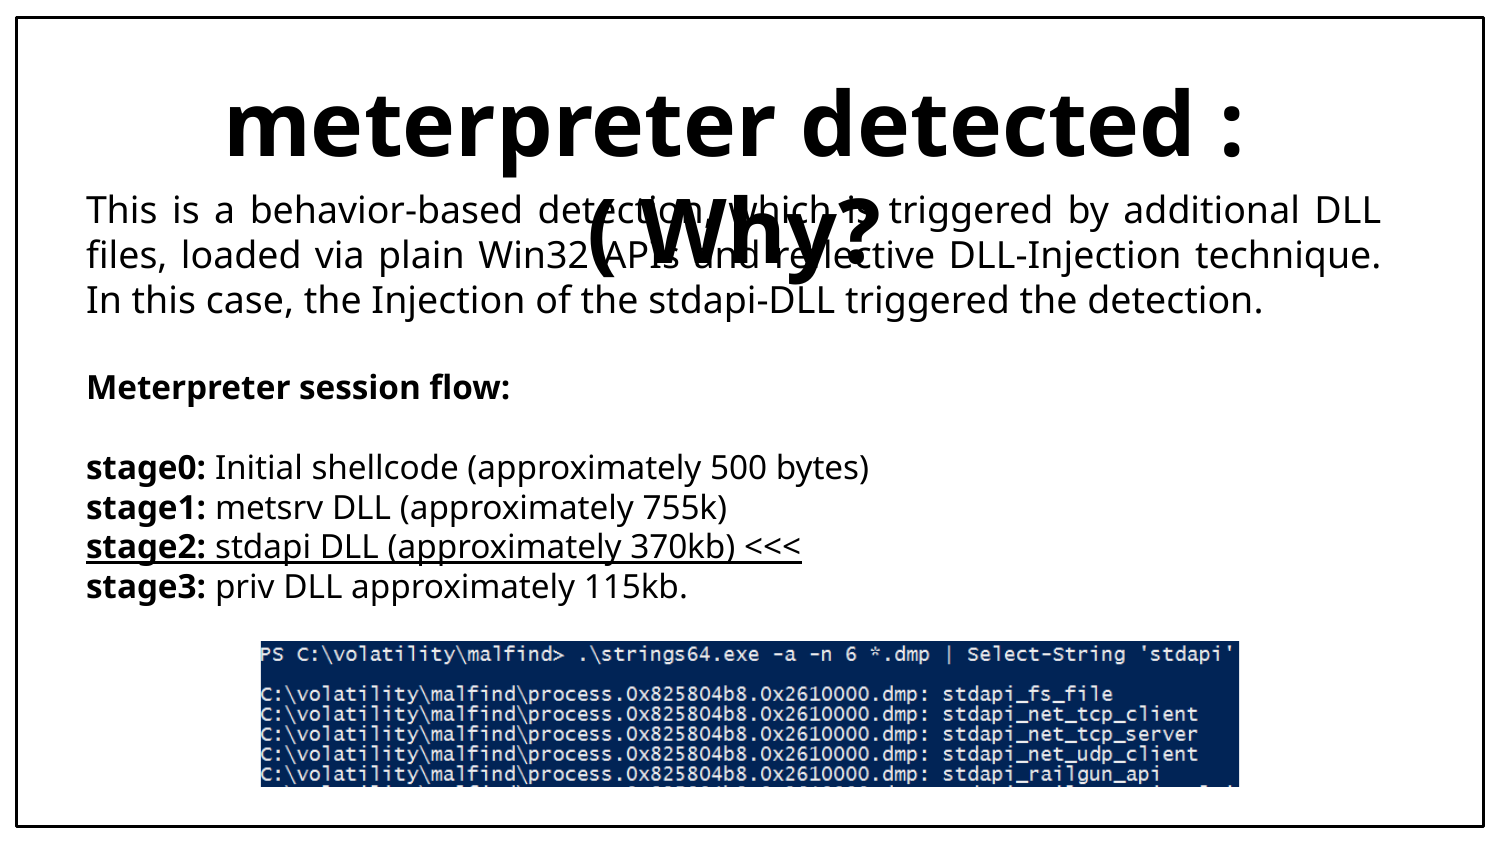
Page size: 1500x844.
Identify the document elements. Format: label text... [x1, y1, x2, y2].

picture [260, 641, 1240, 787]
title meterpreter detected :( Why? [102, 51, 1367, 168]
text_box This is a behavior-based detection, which is triggered by additional DLL files, loaded via plain Win32 APIs and reflective DLL-Injection technique. In this case, the Injection of the stdapi-DLL triggered the detection. Meterpreter session flow: stage0: Initial shellcode (approximately 500 bytes) stage1: metsrv DLL (approximately 755k) stage2: stdapi DLL (approximately 370kb) <<< stage3: priv DLL approximately 115kb. [71, 178, 1398, 613]
